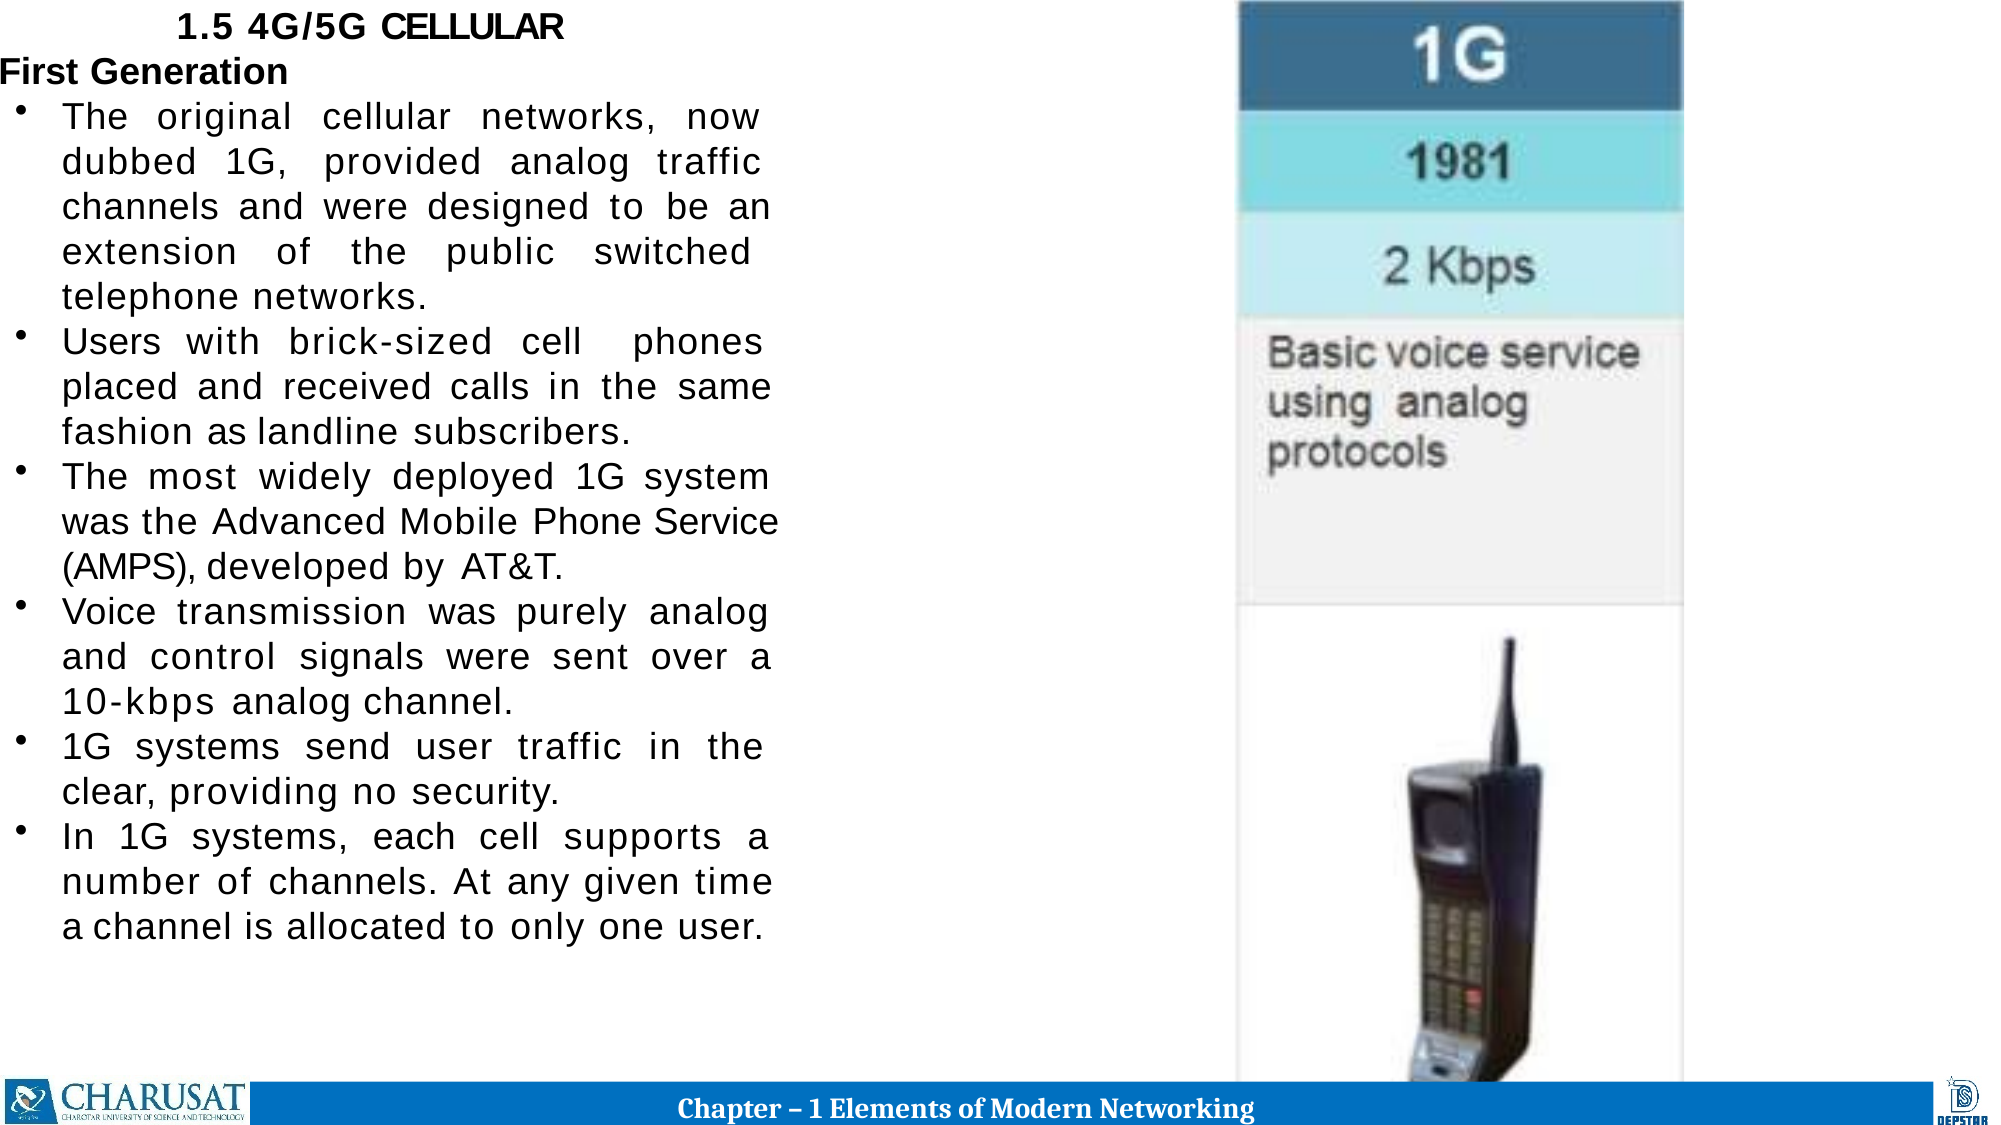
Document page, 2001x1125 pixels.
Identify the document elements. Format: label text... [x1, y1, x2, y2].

picture [1937, 1075, 1989, 1125]
footer Chapter – 1 Elements of Modern Networking [255, 1081, 1932, 1125]
text_box 1.5 4G/5G CELLULAR First Generation The original cellular networks, now dubbed 1G, provided analog traffic channels and were designed to be an extension of the public switched telephone networks. Users with brick-sized cell phones placed and received calls in the same fashion as landline subscribers. The most widely deployed 1G system was the Advanced Mobile Phone Service (AMPS), developed by AT&T. Voice transmission was purely analog and control signals were sent over a 10-kbps analog channel. 1G systems send user traffic in the clear, providing no security. In 1G systems, each cell supports a number of channels. At any given time a channel is allocated to only one user. [0, 0, 911, 948]
picture [0, 1075, 250, 1125]
text_box [1234, 0, 1685, 1081]
